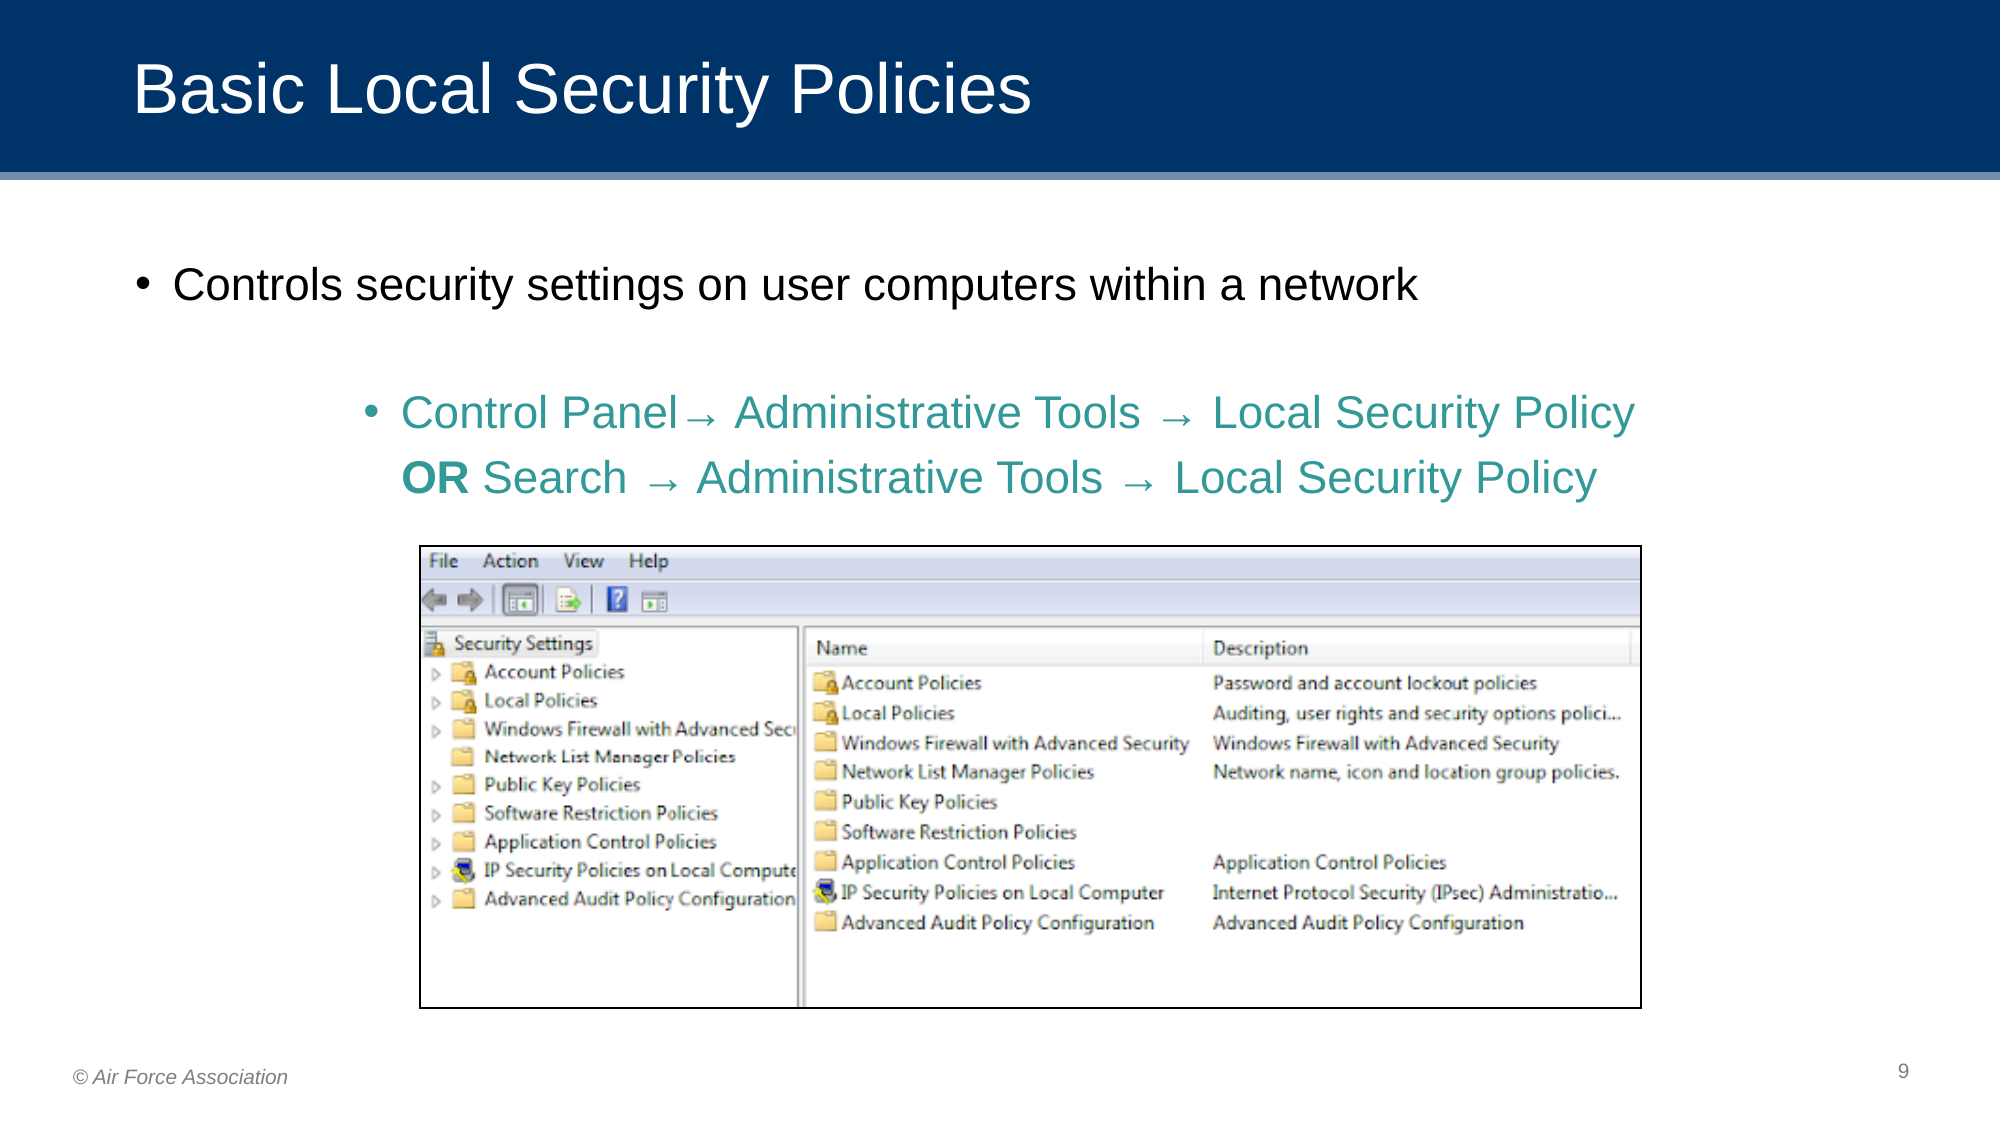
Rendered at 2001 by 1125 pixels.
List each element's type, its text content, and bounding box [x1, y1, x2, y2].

picture [420, 546, 1641, 1008]
title Basic Local Security Policies [117, 37, 1723, 133]
slide_number ‹#› [1848, 1039, 1960, 1100]
list Controls security settings on user computers within a network Control Panel→ Administrative Tools → Local Security Policy OR Search → Administrative Tools → Local Security Policy [120, 247, 1880, 1008]
